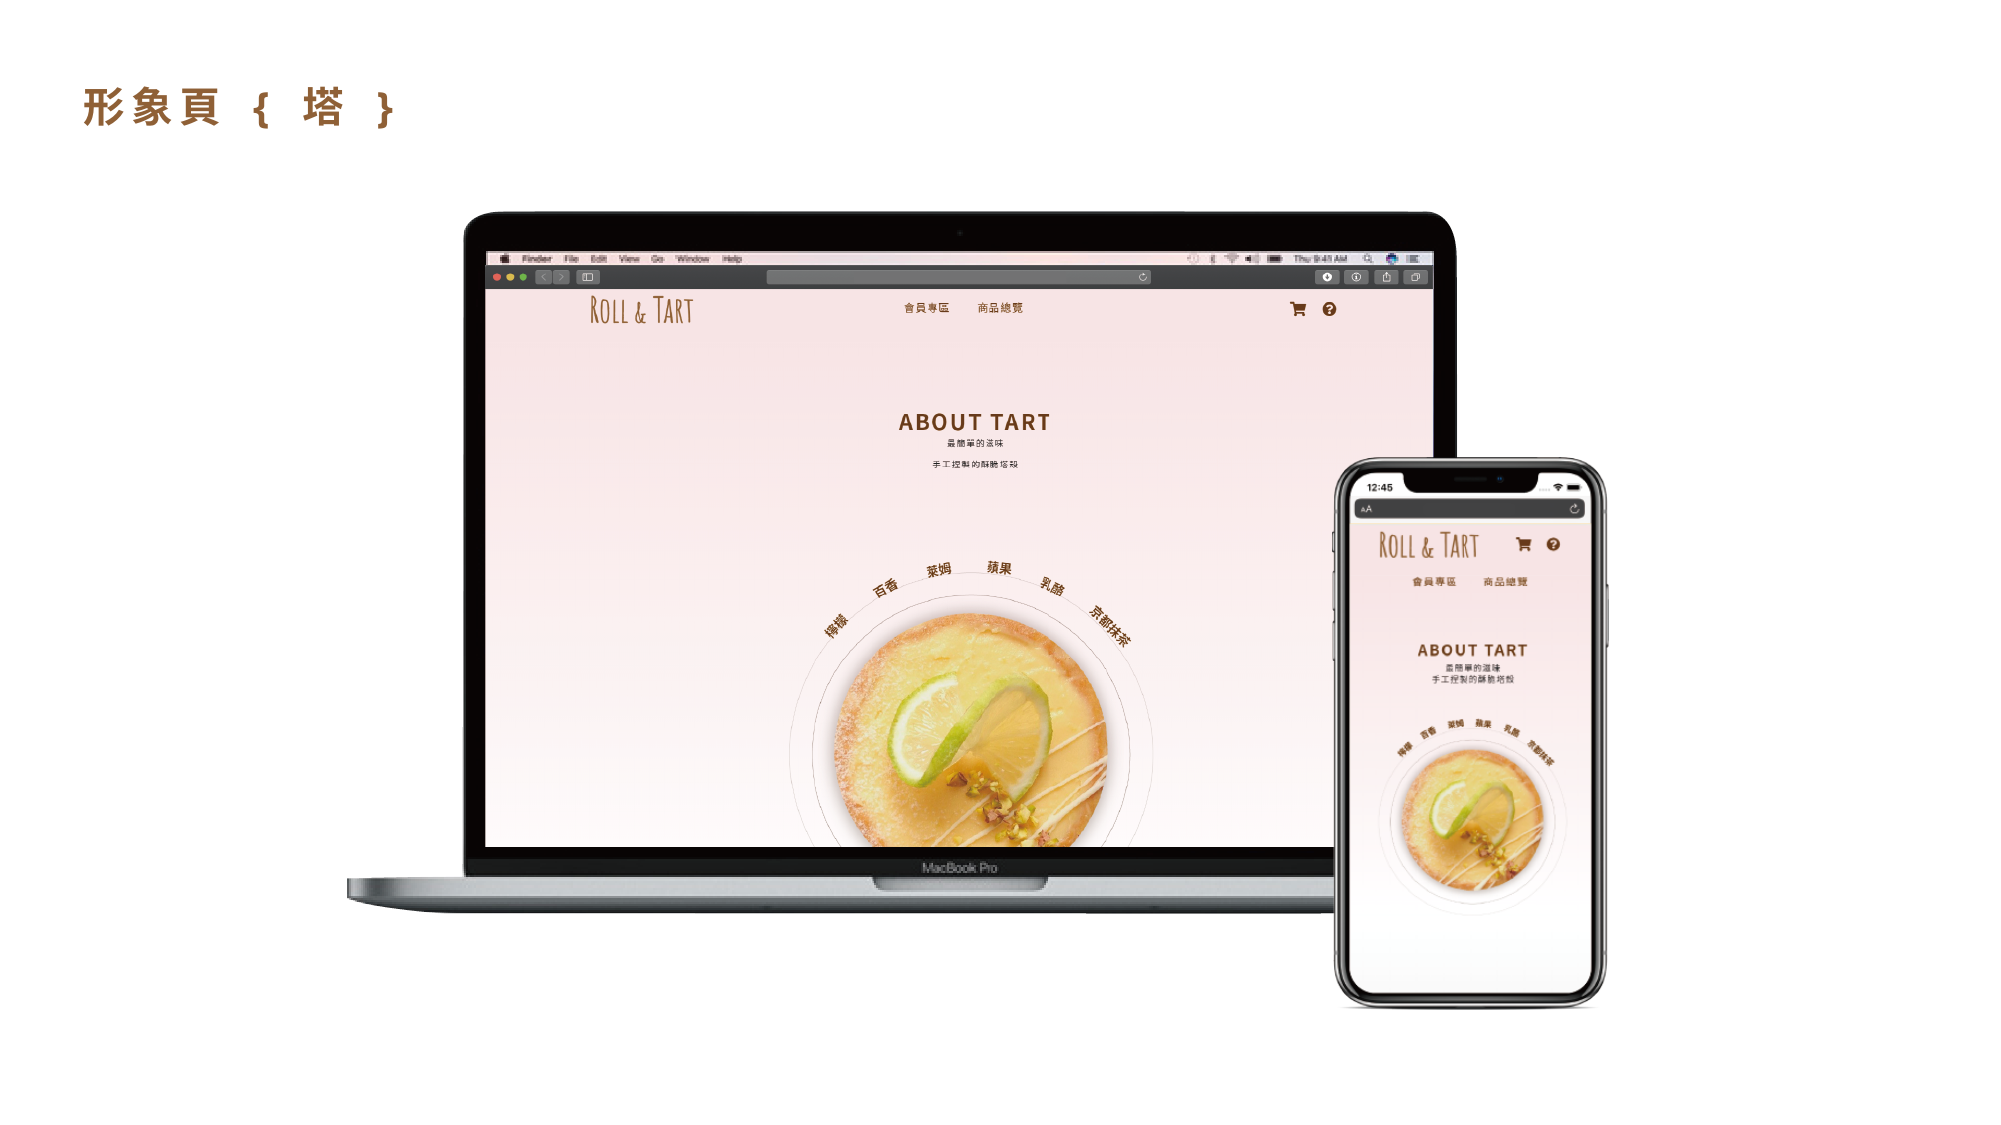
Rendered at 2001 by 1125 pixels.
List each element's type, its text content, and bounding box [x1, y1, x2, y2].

text_box 形象頁 { 塔 } [68, 0, 639, 254]
picture [347, 211, 1609, 1010]
